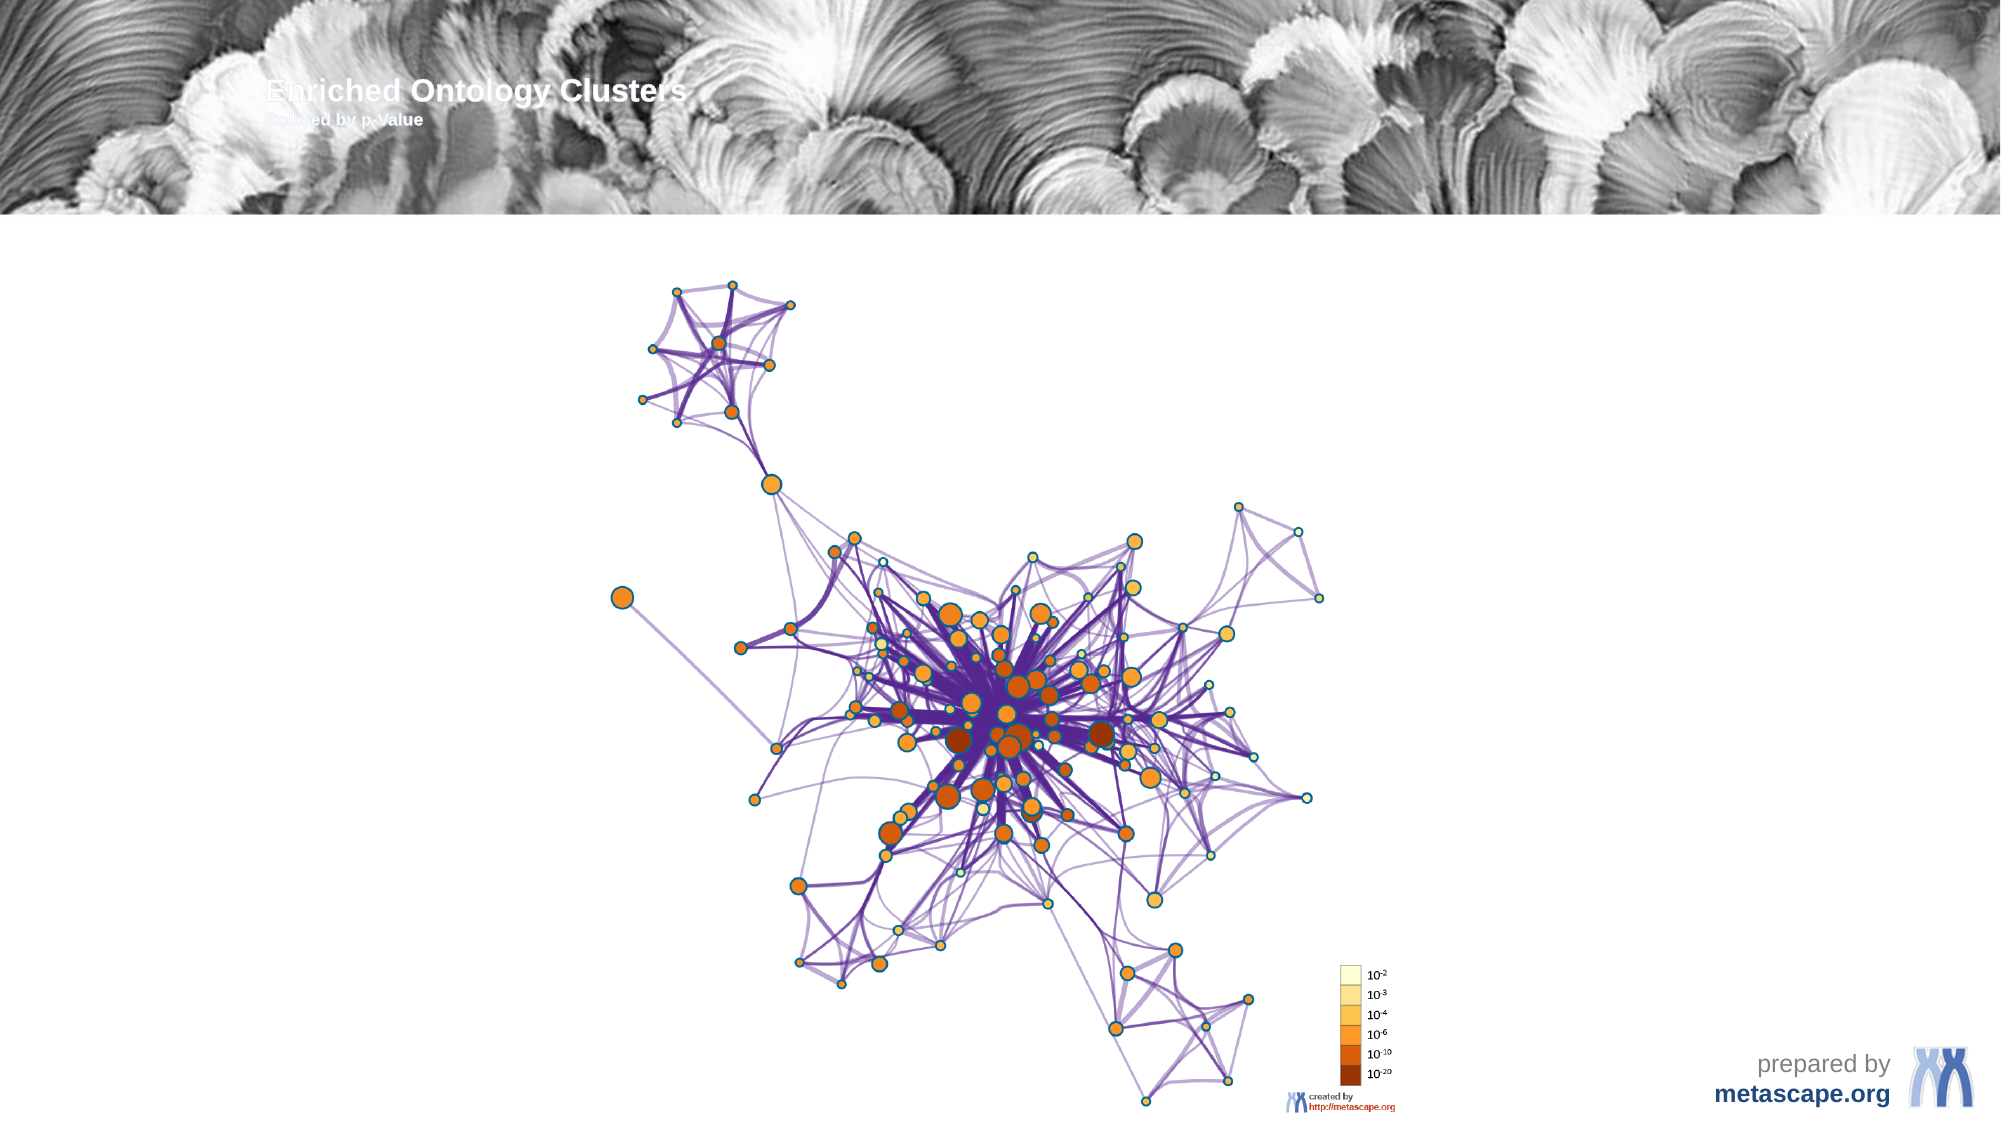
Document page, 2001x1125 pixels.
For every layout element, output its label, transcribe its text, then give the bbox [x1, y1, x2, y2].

picture [0, 0, 2001, 1125]
title Enriched Ontology Clusters Colored by p-Value [249, 61, 1600, 137]
